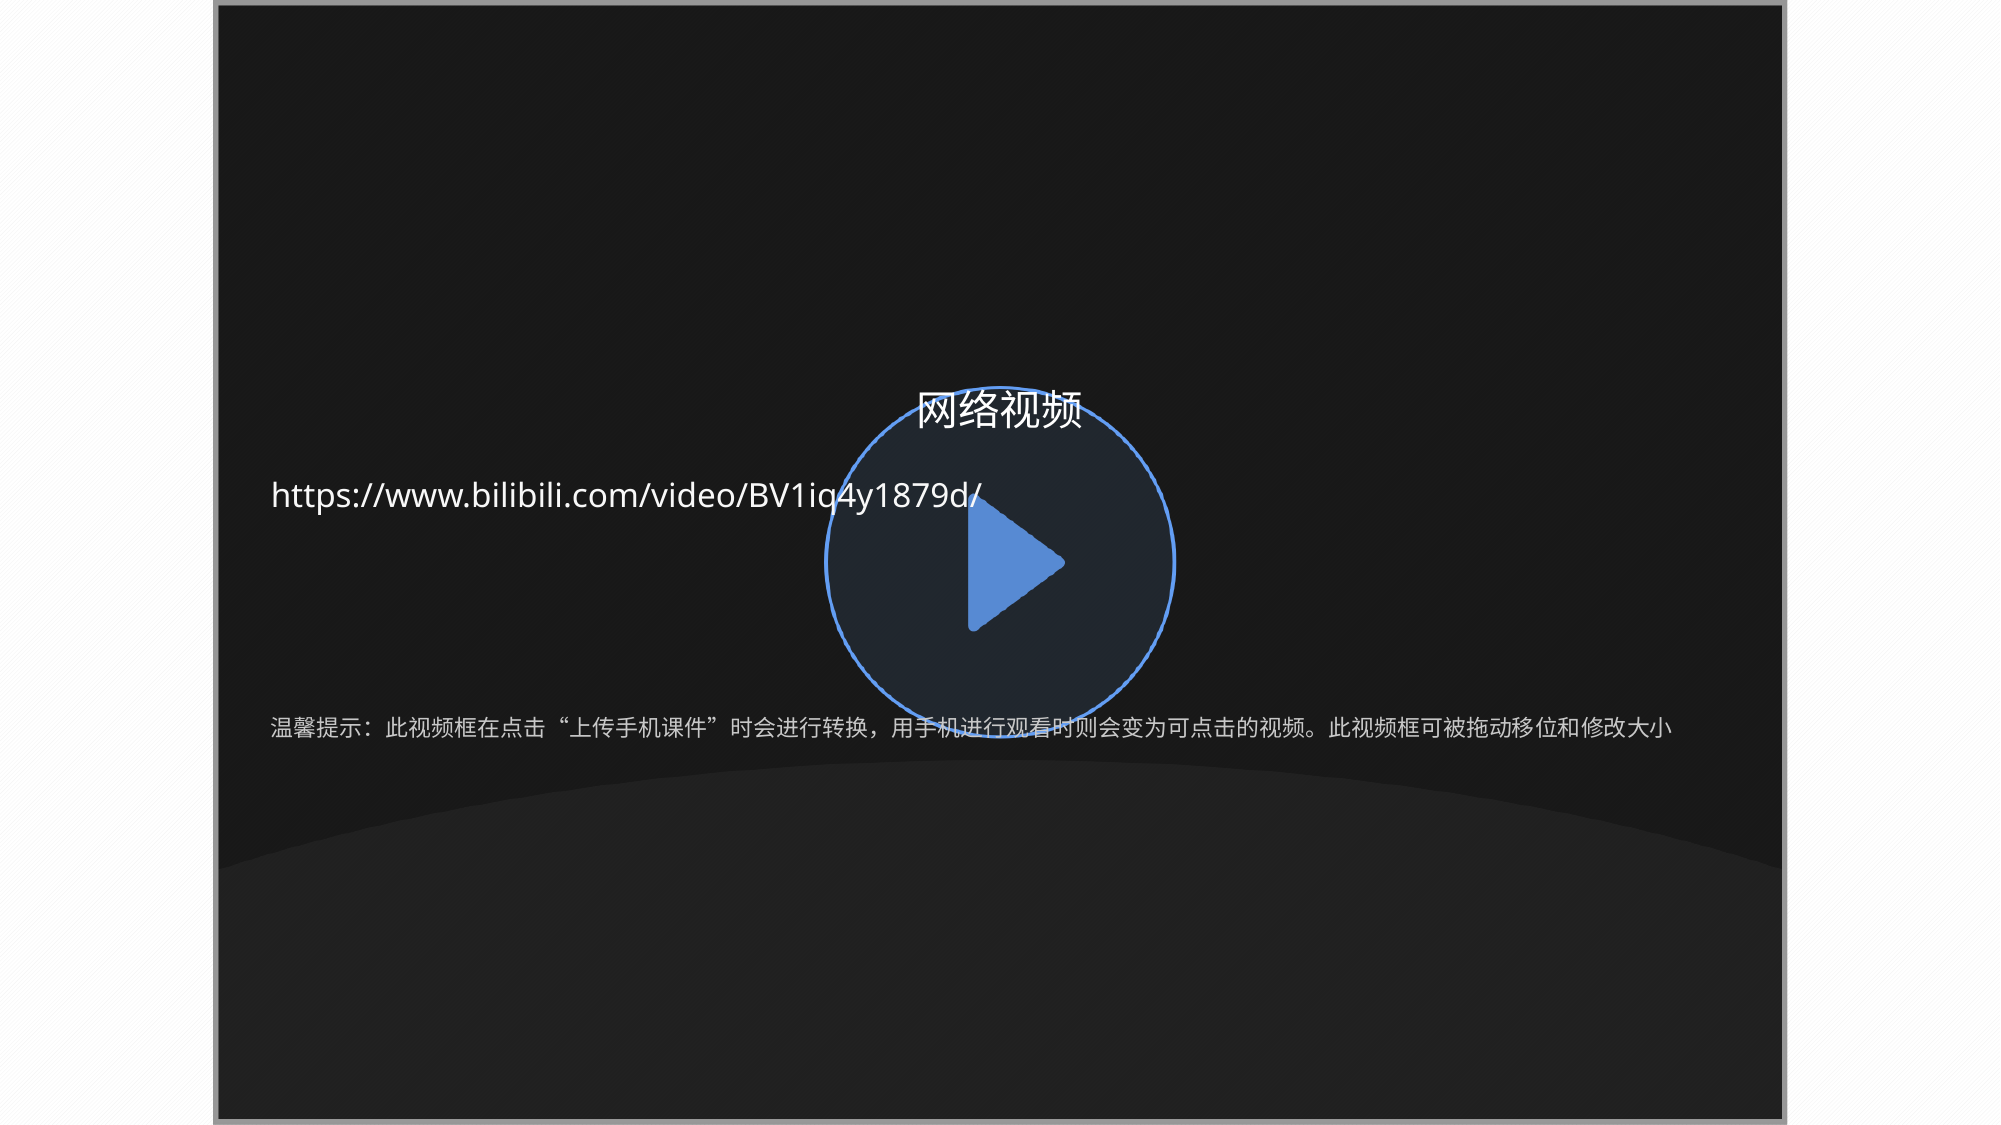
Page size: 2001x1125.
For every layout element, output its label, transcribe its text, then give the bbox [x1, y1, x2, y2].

text_box 网络视频 https://www.bilibili.com/video/BV1iq4y1879d/ 温馨提示：此视频框在点击“上传手机课件”时会进行转换，用手机进行观看时则会变为可点击的视频。此视频框可被拖动移位和修改大小 [210, 0, 1789, 1125]
